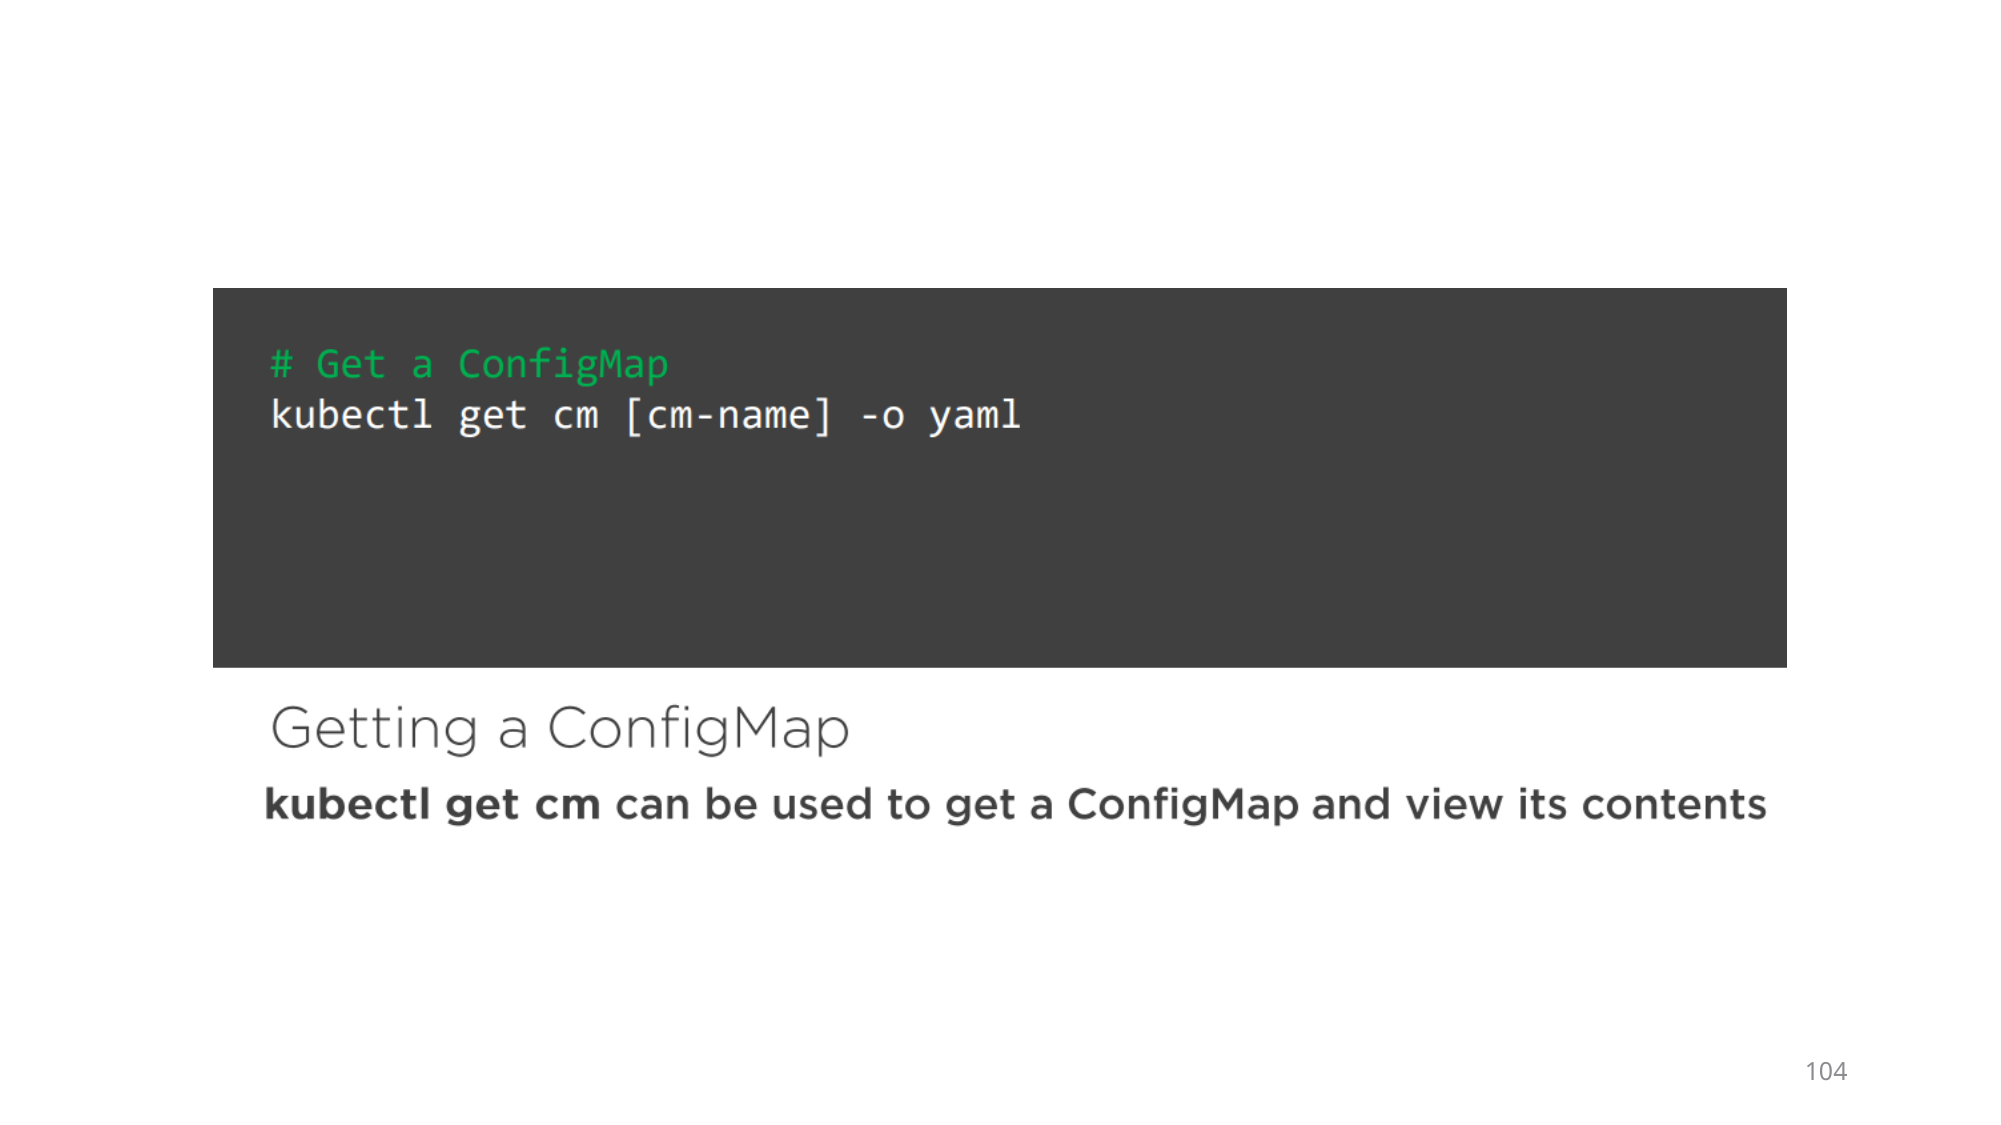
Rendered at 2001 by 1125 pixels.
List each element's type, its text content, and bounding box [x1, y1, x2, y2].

picture [212, 288, 1787, 837]
slide_number 104 [1412, 1042, 1863, 1103]
